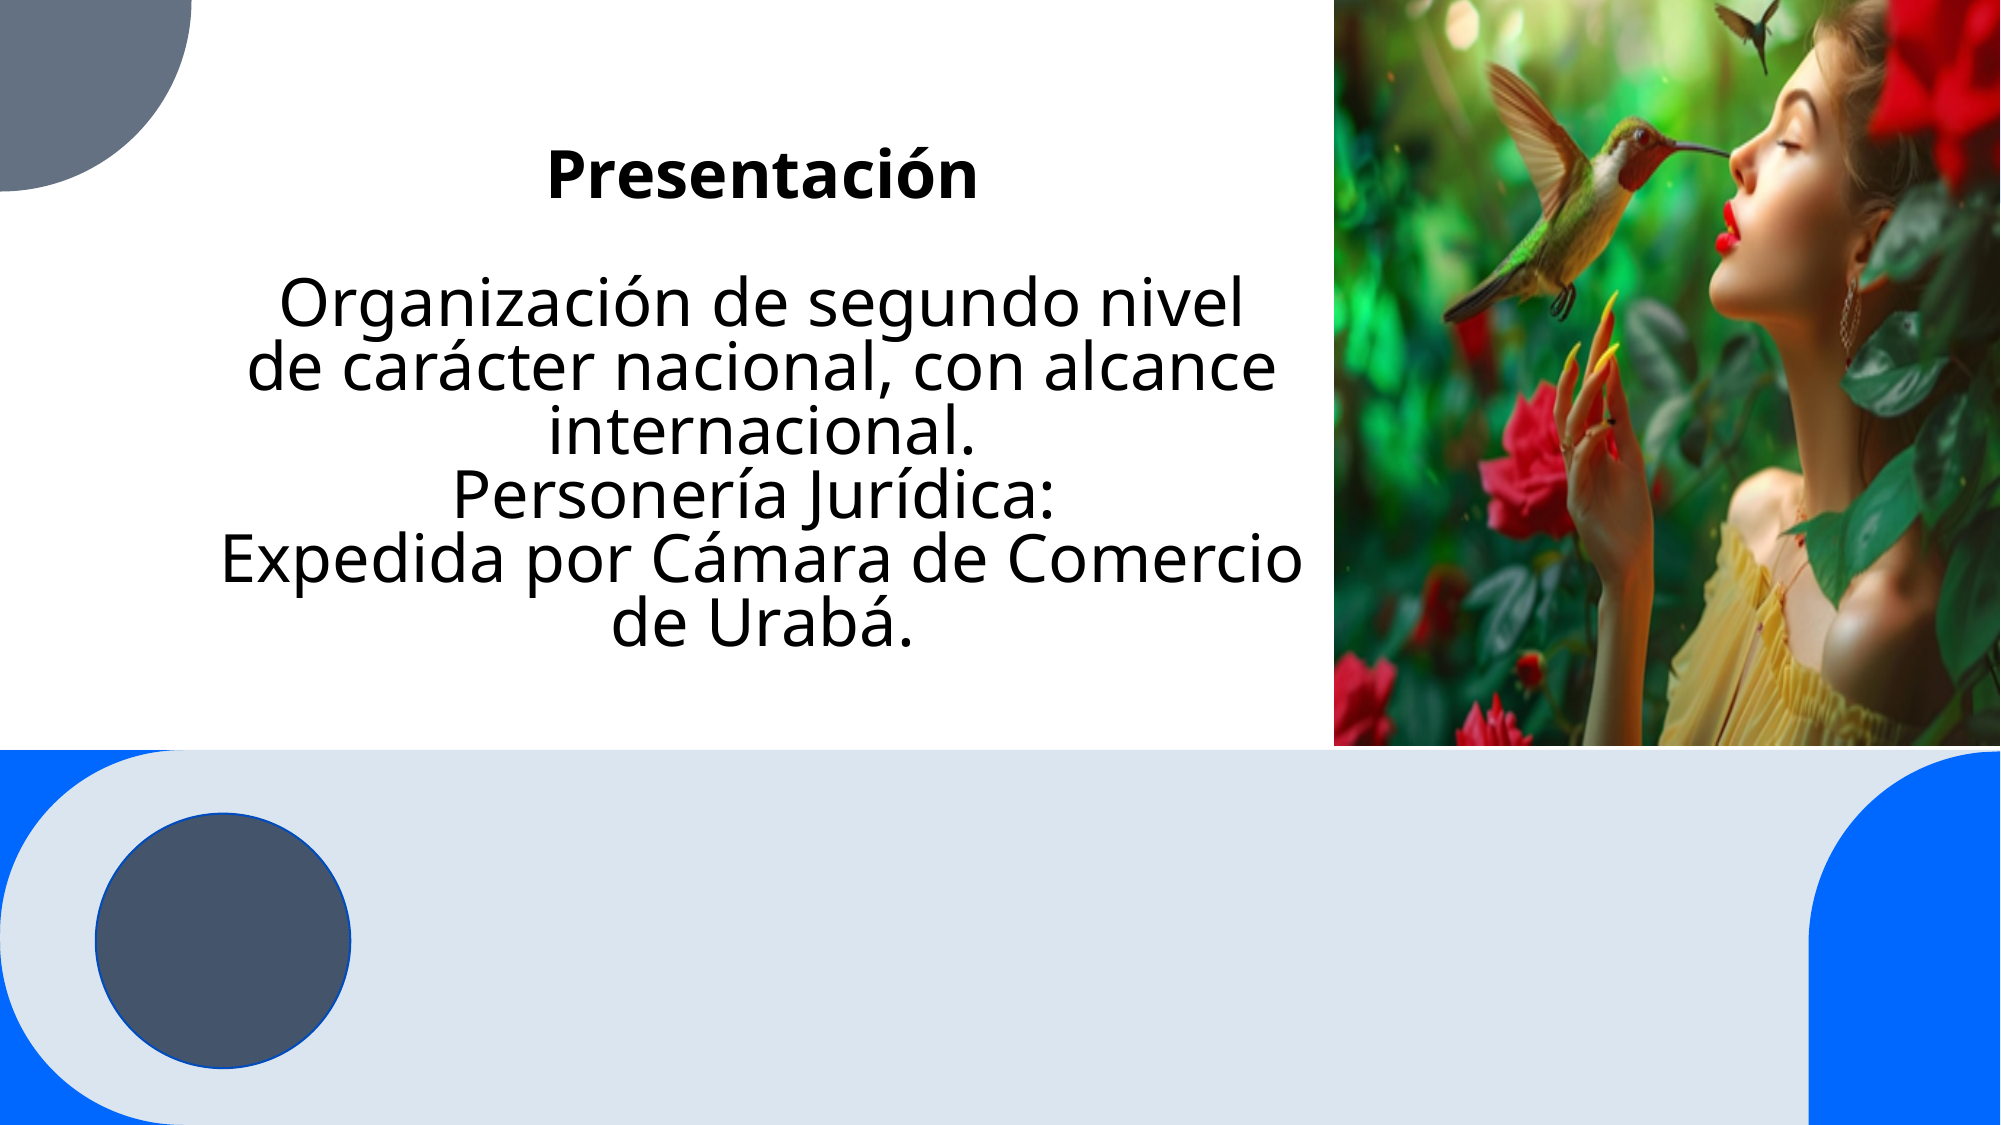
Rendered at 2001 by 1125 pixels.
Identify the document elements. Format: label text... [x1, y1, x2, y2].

picture [1334, 0, 2000, 746]
title Presentación Organización de segundo nivel de carácter nacional, con alcance internacional. Personería Jurídica: Expedida por Cámara de Comercio de Urabá. [191, 38, 1334, 667]
